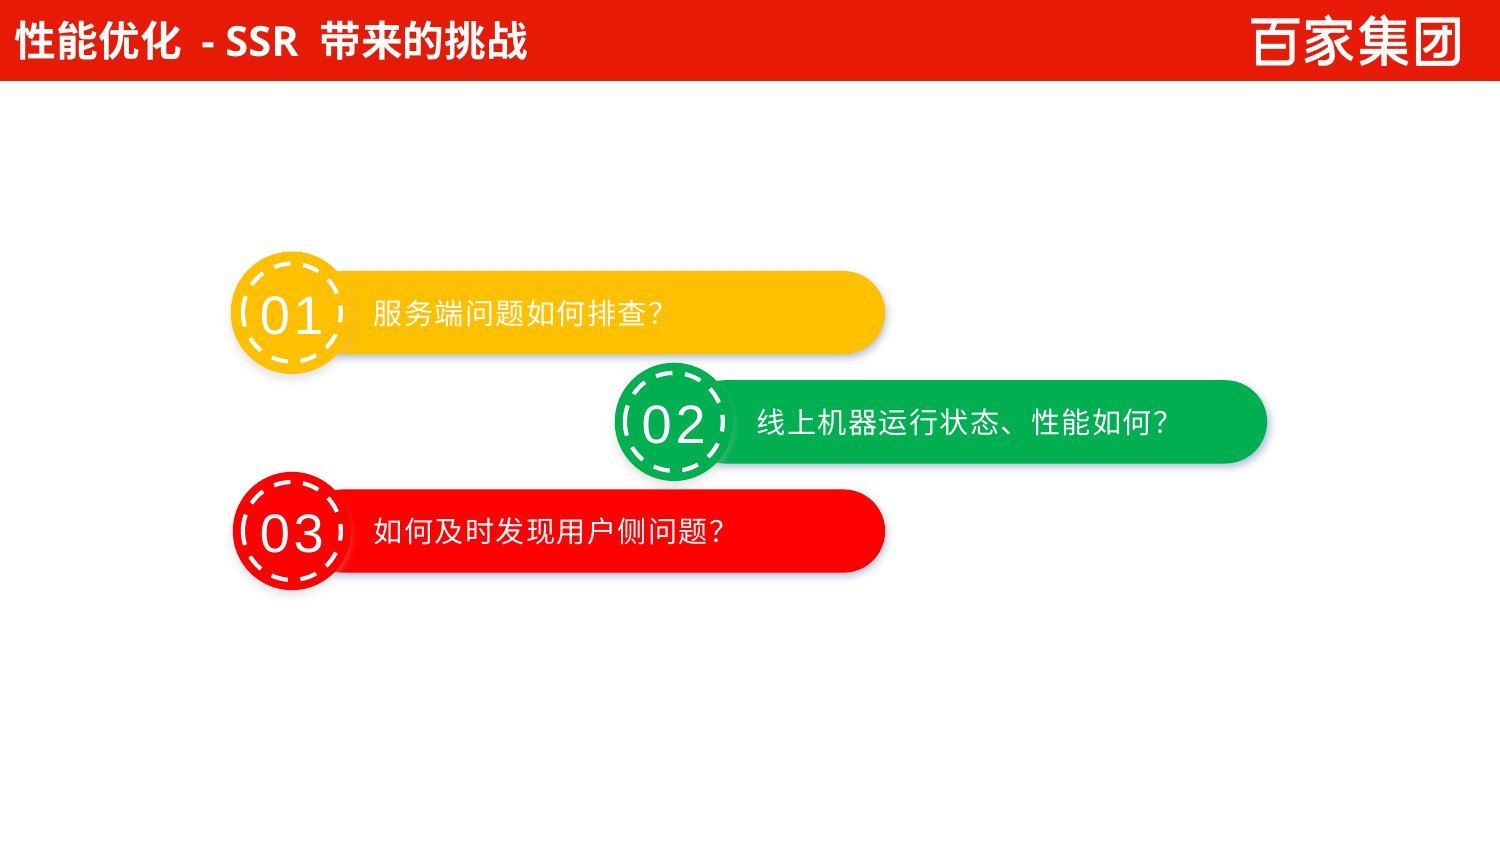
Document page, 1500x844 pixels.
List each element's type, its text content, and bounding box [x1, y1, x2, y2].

text_box 性能优化 - SSR 带来的挑战 [0, 0, 1067, 86]
text_box 如何及时发现用户侧问题？ [358, 503, 842, 559]
picture [1251, 14, 1460, 66]
text_box 服务端问题如何排查？ [358, 285, 842, 341]
text_box [230, 251, 354, 374]
text_box [336, 487, 888, 575]
text_box [1067, 0, 1500, 83]
text_box 01 [240, 261, 343, 364]
text_box 02 [622, 370, 725, 473]
text_box 线上机器运行状态、性能如何？ [742, 394, 1225, 450]
text_box [612, 360, 736, 484]
text_box 03 [240, 479, 343, 582]
text_box [336, 268, 888, 357]
text_box [718, 378, 1270, 466]
text_box [230, 469, 354, 593]
